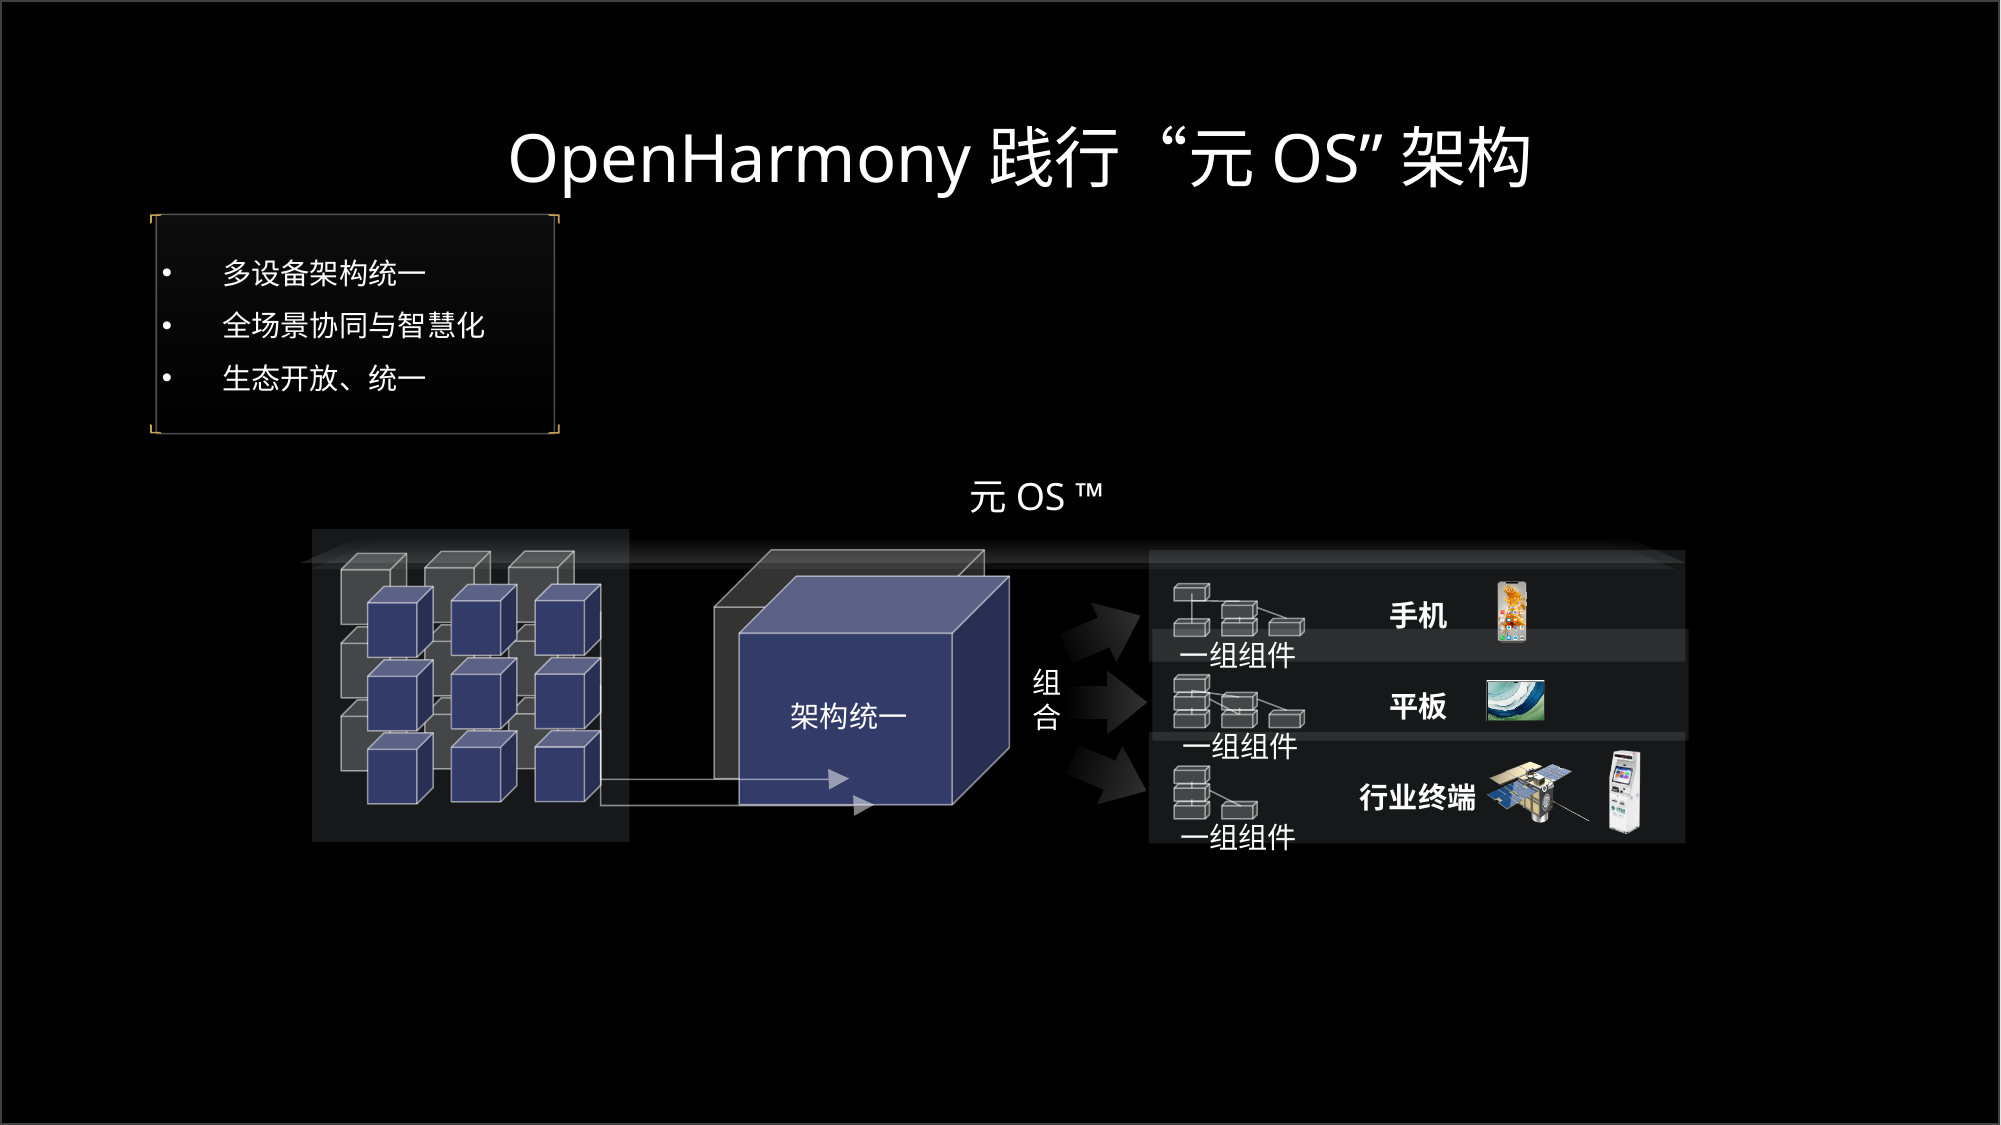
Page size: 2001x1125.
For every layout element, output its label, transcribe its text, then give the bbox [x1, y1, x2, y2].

text_box OpenHarmony践行“元OS”架构 [312, 111, 1728, 193]
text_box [300, 529, 1689, 844]
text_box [150, 207, 560, 434]
text_box 元OS ™ [884, 472, 1190, 518]
